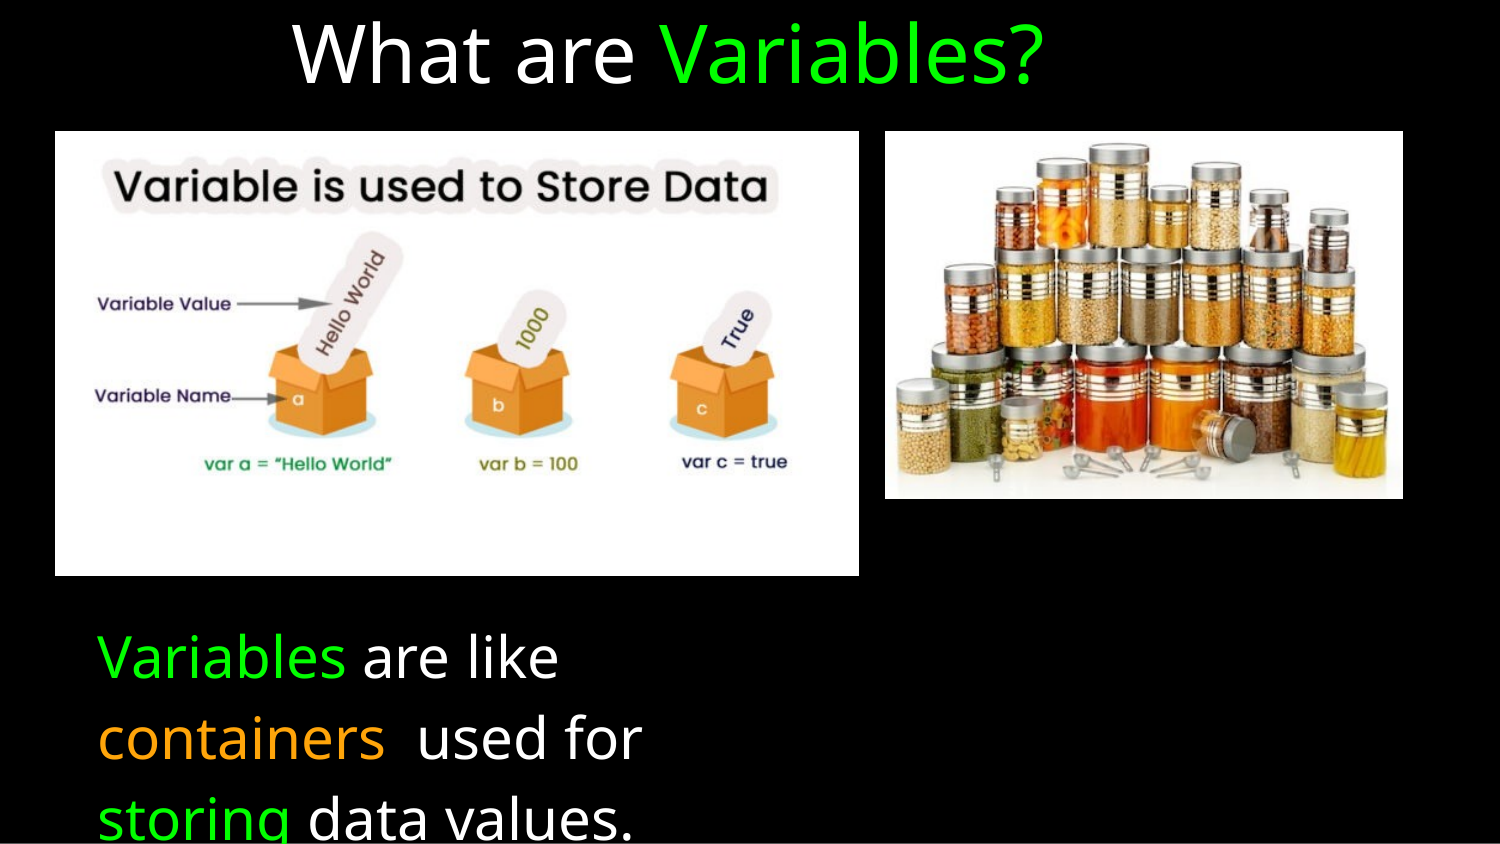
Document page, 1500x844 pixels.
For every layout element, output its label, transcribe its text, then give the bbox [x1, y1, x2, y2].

text_box Variables are like containers used for storing data values. [95, 606, 834, 844]
picture [55, 131, 859, 577]
picture [885, 131, 1403, 499]
title What are Variables? [289, 0, 1211, 144]
